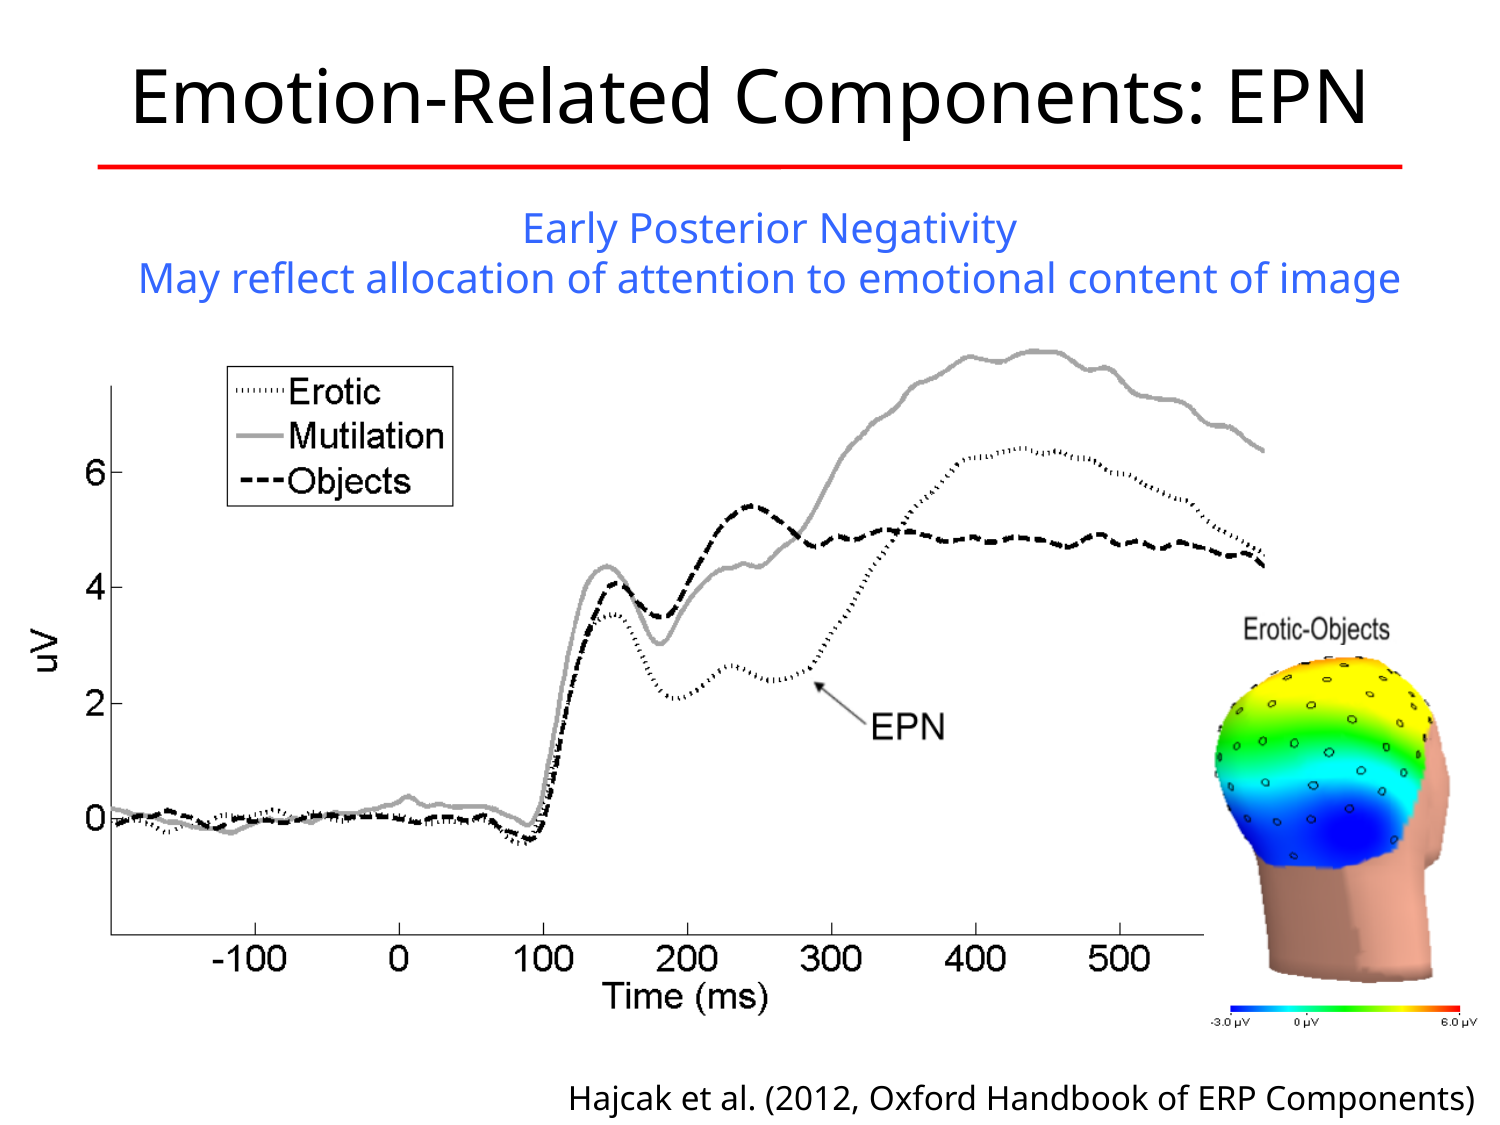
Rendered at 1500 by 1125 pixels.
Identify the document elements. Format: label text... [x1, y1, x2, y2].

text_box Early Posterior Negativity May reflect allocation of attention to emotional content of image [91, 194, 1448, 310]
text_box Hajcak et al. (2012, Oxford Handbook of ERP Components) [224, 1069, 1500, 1125]
title Emotion-Related Components: EPN [37, 0, 1463, 188]
picture [20, 287, 1485, 1039]
